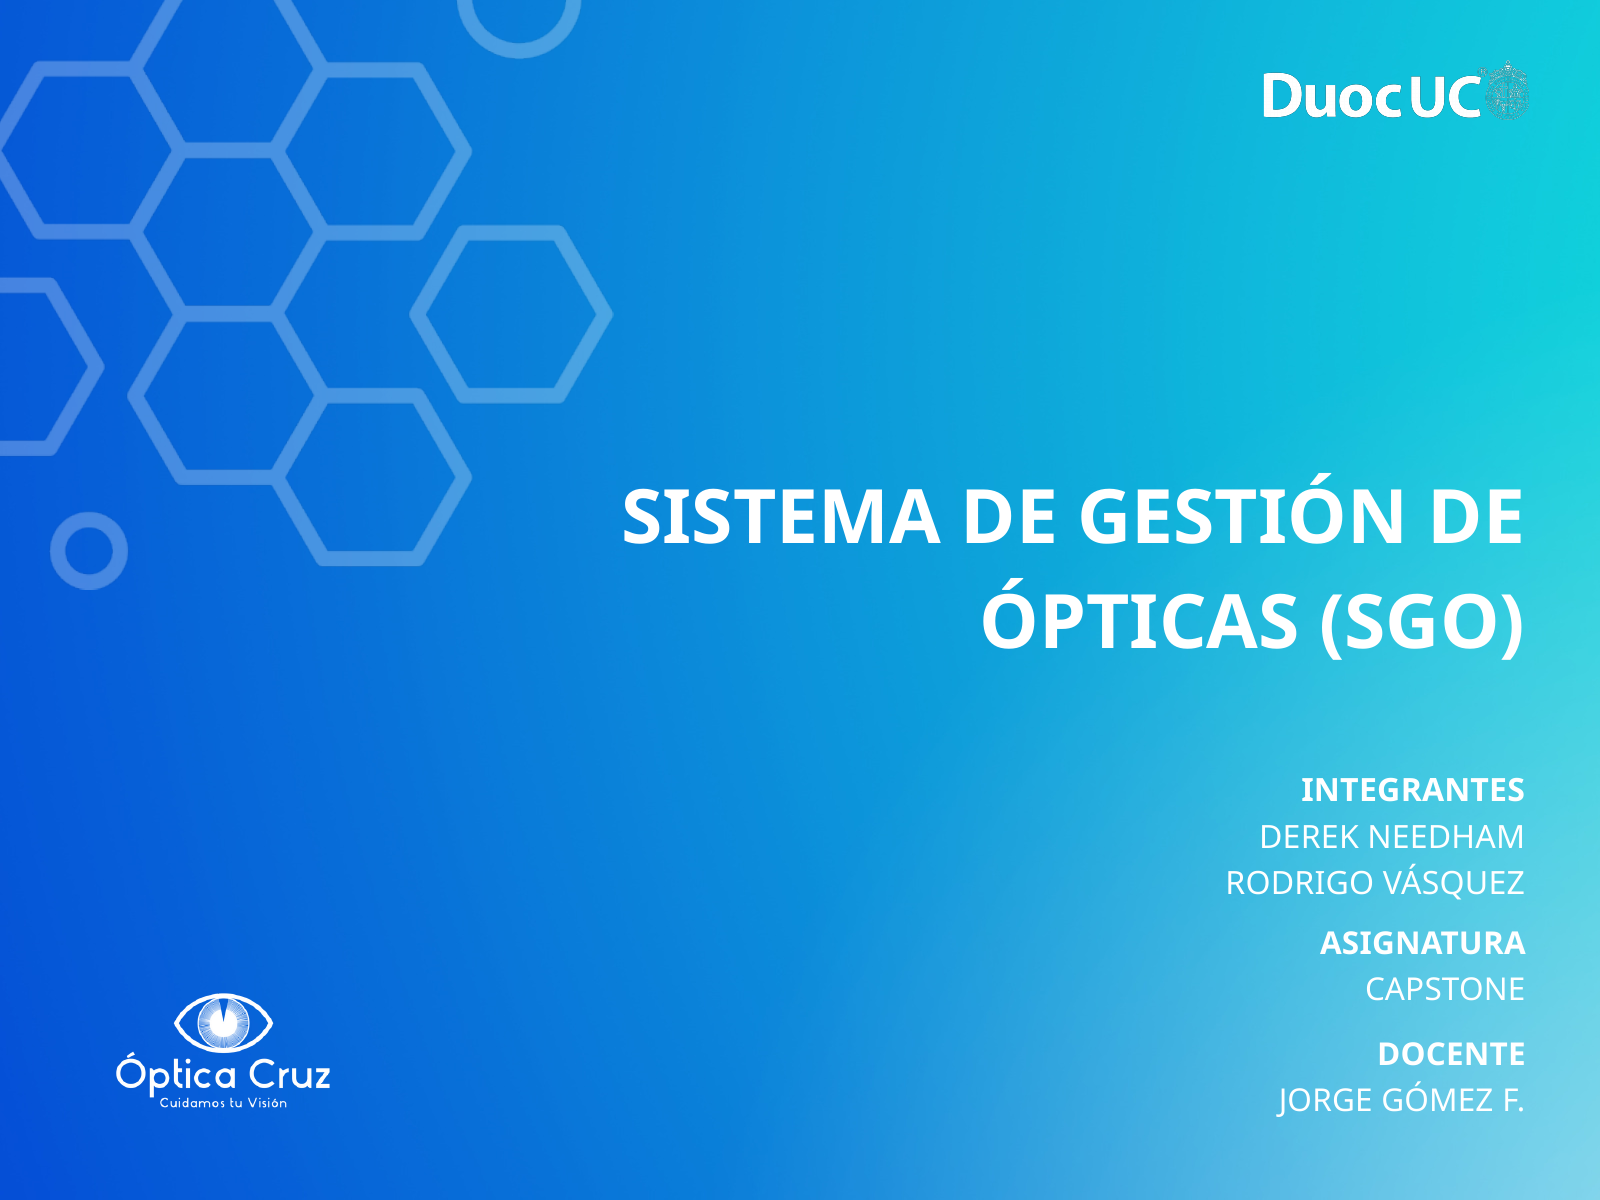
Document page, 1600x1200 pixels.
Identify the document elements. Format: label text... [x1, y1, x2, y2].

text_box [1263, 60, 1529, 121]
text_box ASIGNATURA CAPSTONE [1157, 915, 1526, 1008]
text_box [0, 0, 615, 590]
text_box SISTEMA DE GESTIÓN DE ÓPTICAS (SGO) [384, 348, 1526, 664]
text_box [87, 964, 359, 1136]
text_box INTEGRANTES DEREK NEEDHAM RODRIGO VÁSQUEZ [1146, 760, 1526, 902]
text_box [0, 0, 1600, 1200]
text_box DOCENTE JORGE GÓMEZ F. [1157, 1025, 1526, 1118]
